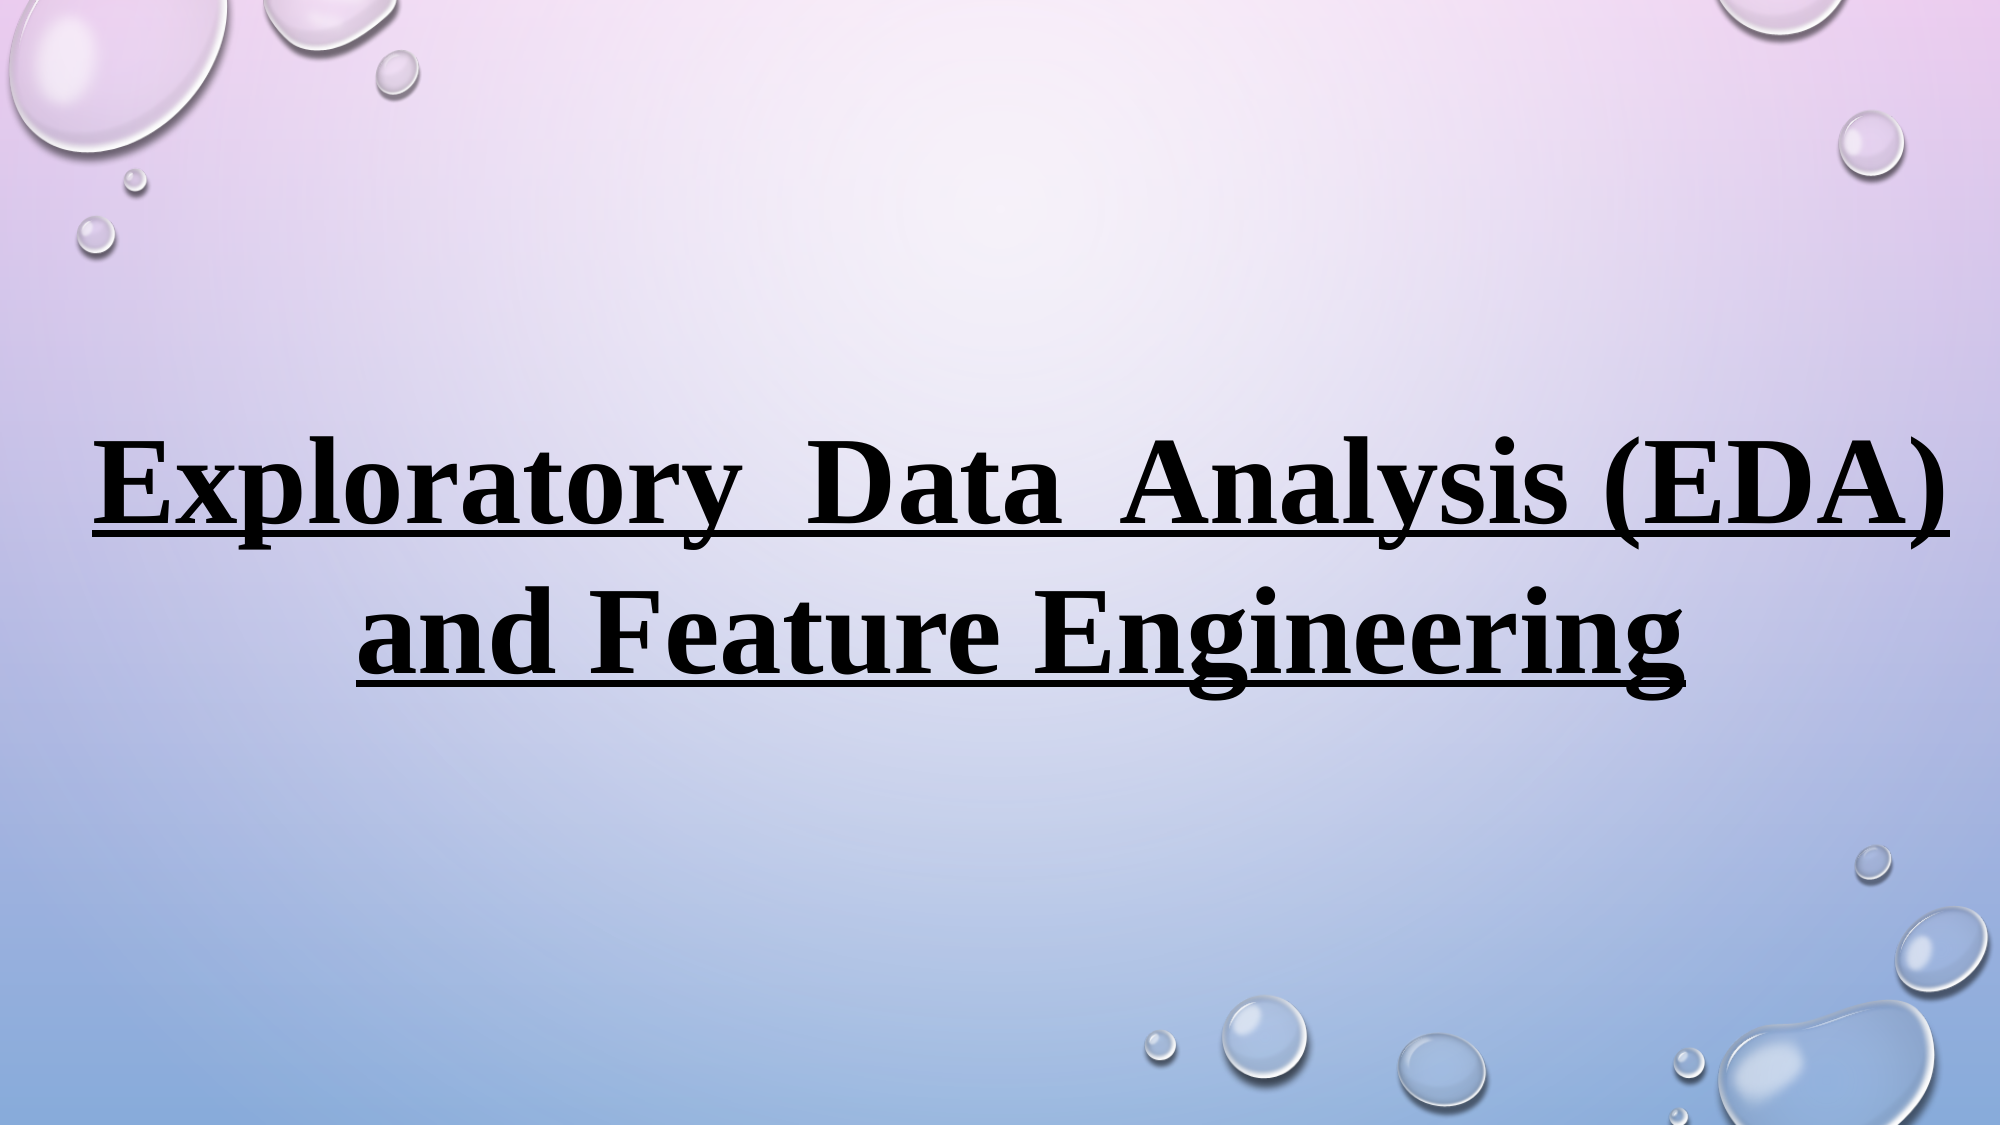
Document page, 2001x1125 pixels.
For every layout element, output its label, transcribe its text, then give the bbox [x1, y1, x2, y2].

text_box Exploratory Data Analysis (EDA) and Feature Engineering [20, 390, 2000, 706]
picture [0, 0, 2000, 1125]
